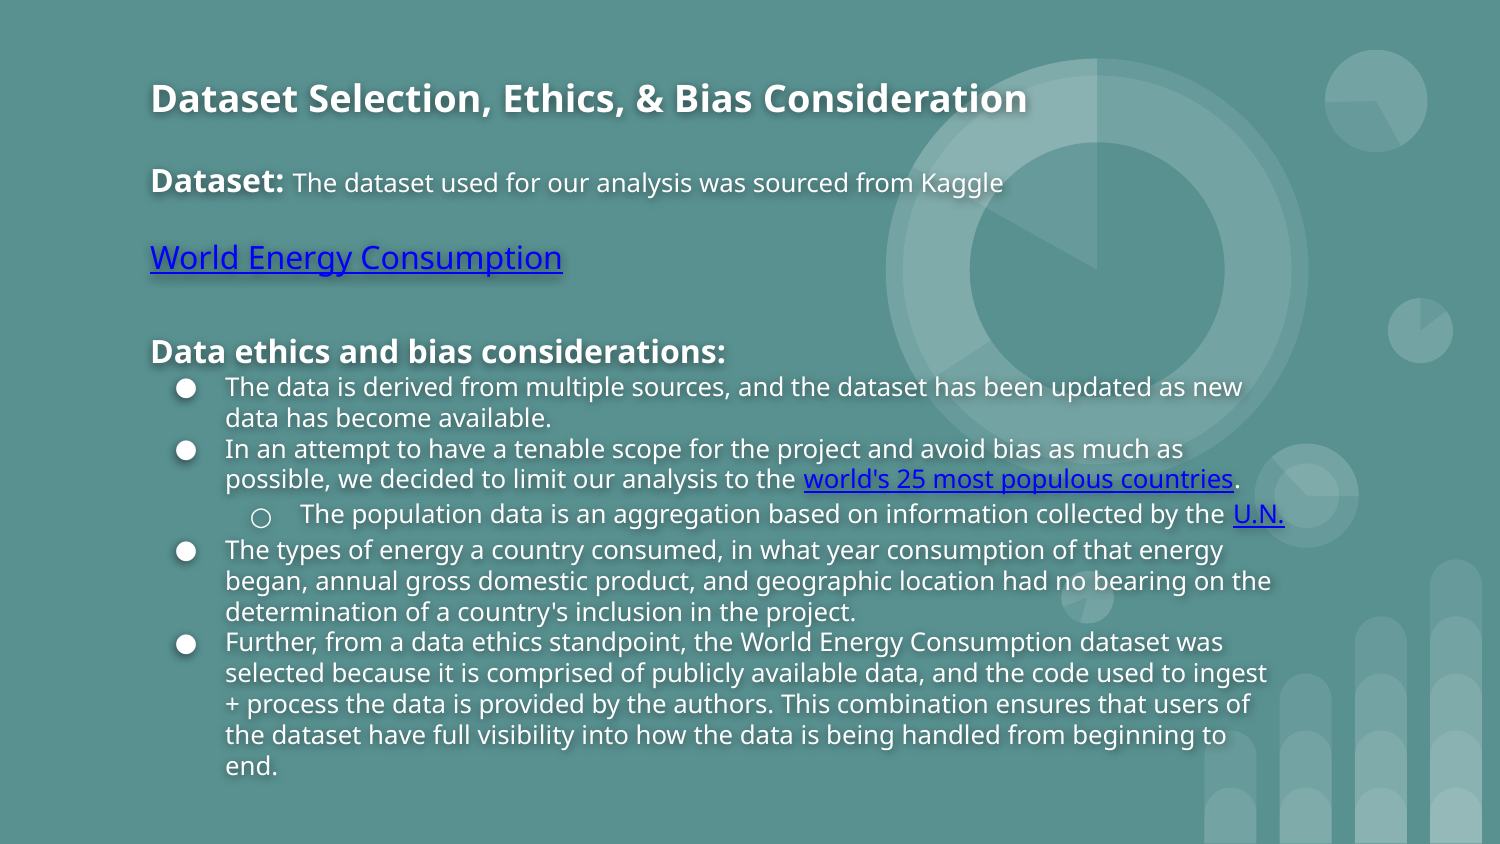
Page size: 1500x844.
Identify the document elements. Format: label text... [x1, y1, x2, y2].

subtitle Dataset Selection, Ethics, & Bias Consideration [135, 59, 1114, 118]
title Dataset: The dataset used for our analysis was sourced from Kaggle World Energy Consumption Data ethics and bias considerations: The data is derived from multiple sources, and the dataset has been updated as new data has become available. In an attempt to have a tenable scope for the project and avoid bias as much as possible, we decided to limit our analysis to the world's 25 most populous countries. The population data is an aggregation based on information collected by the U.N. The types of energy a country consumed, in what year consumption of that energy began, annual gross domestic product, and geographic location had no bearing on the determination of a country's inclusion in the project. Further, from a data ethics standpoint, the World Energy Consumption dataset was selected because it is comprised of publicly available data, and the code used to ingest + process the data is provided by the authors. This combination ensures that users of the dataset have full visibility into how the data is being handled from beginning to end. [135, 122, 1304, 819]
